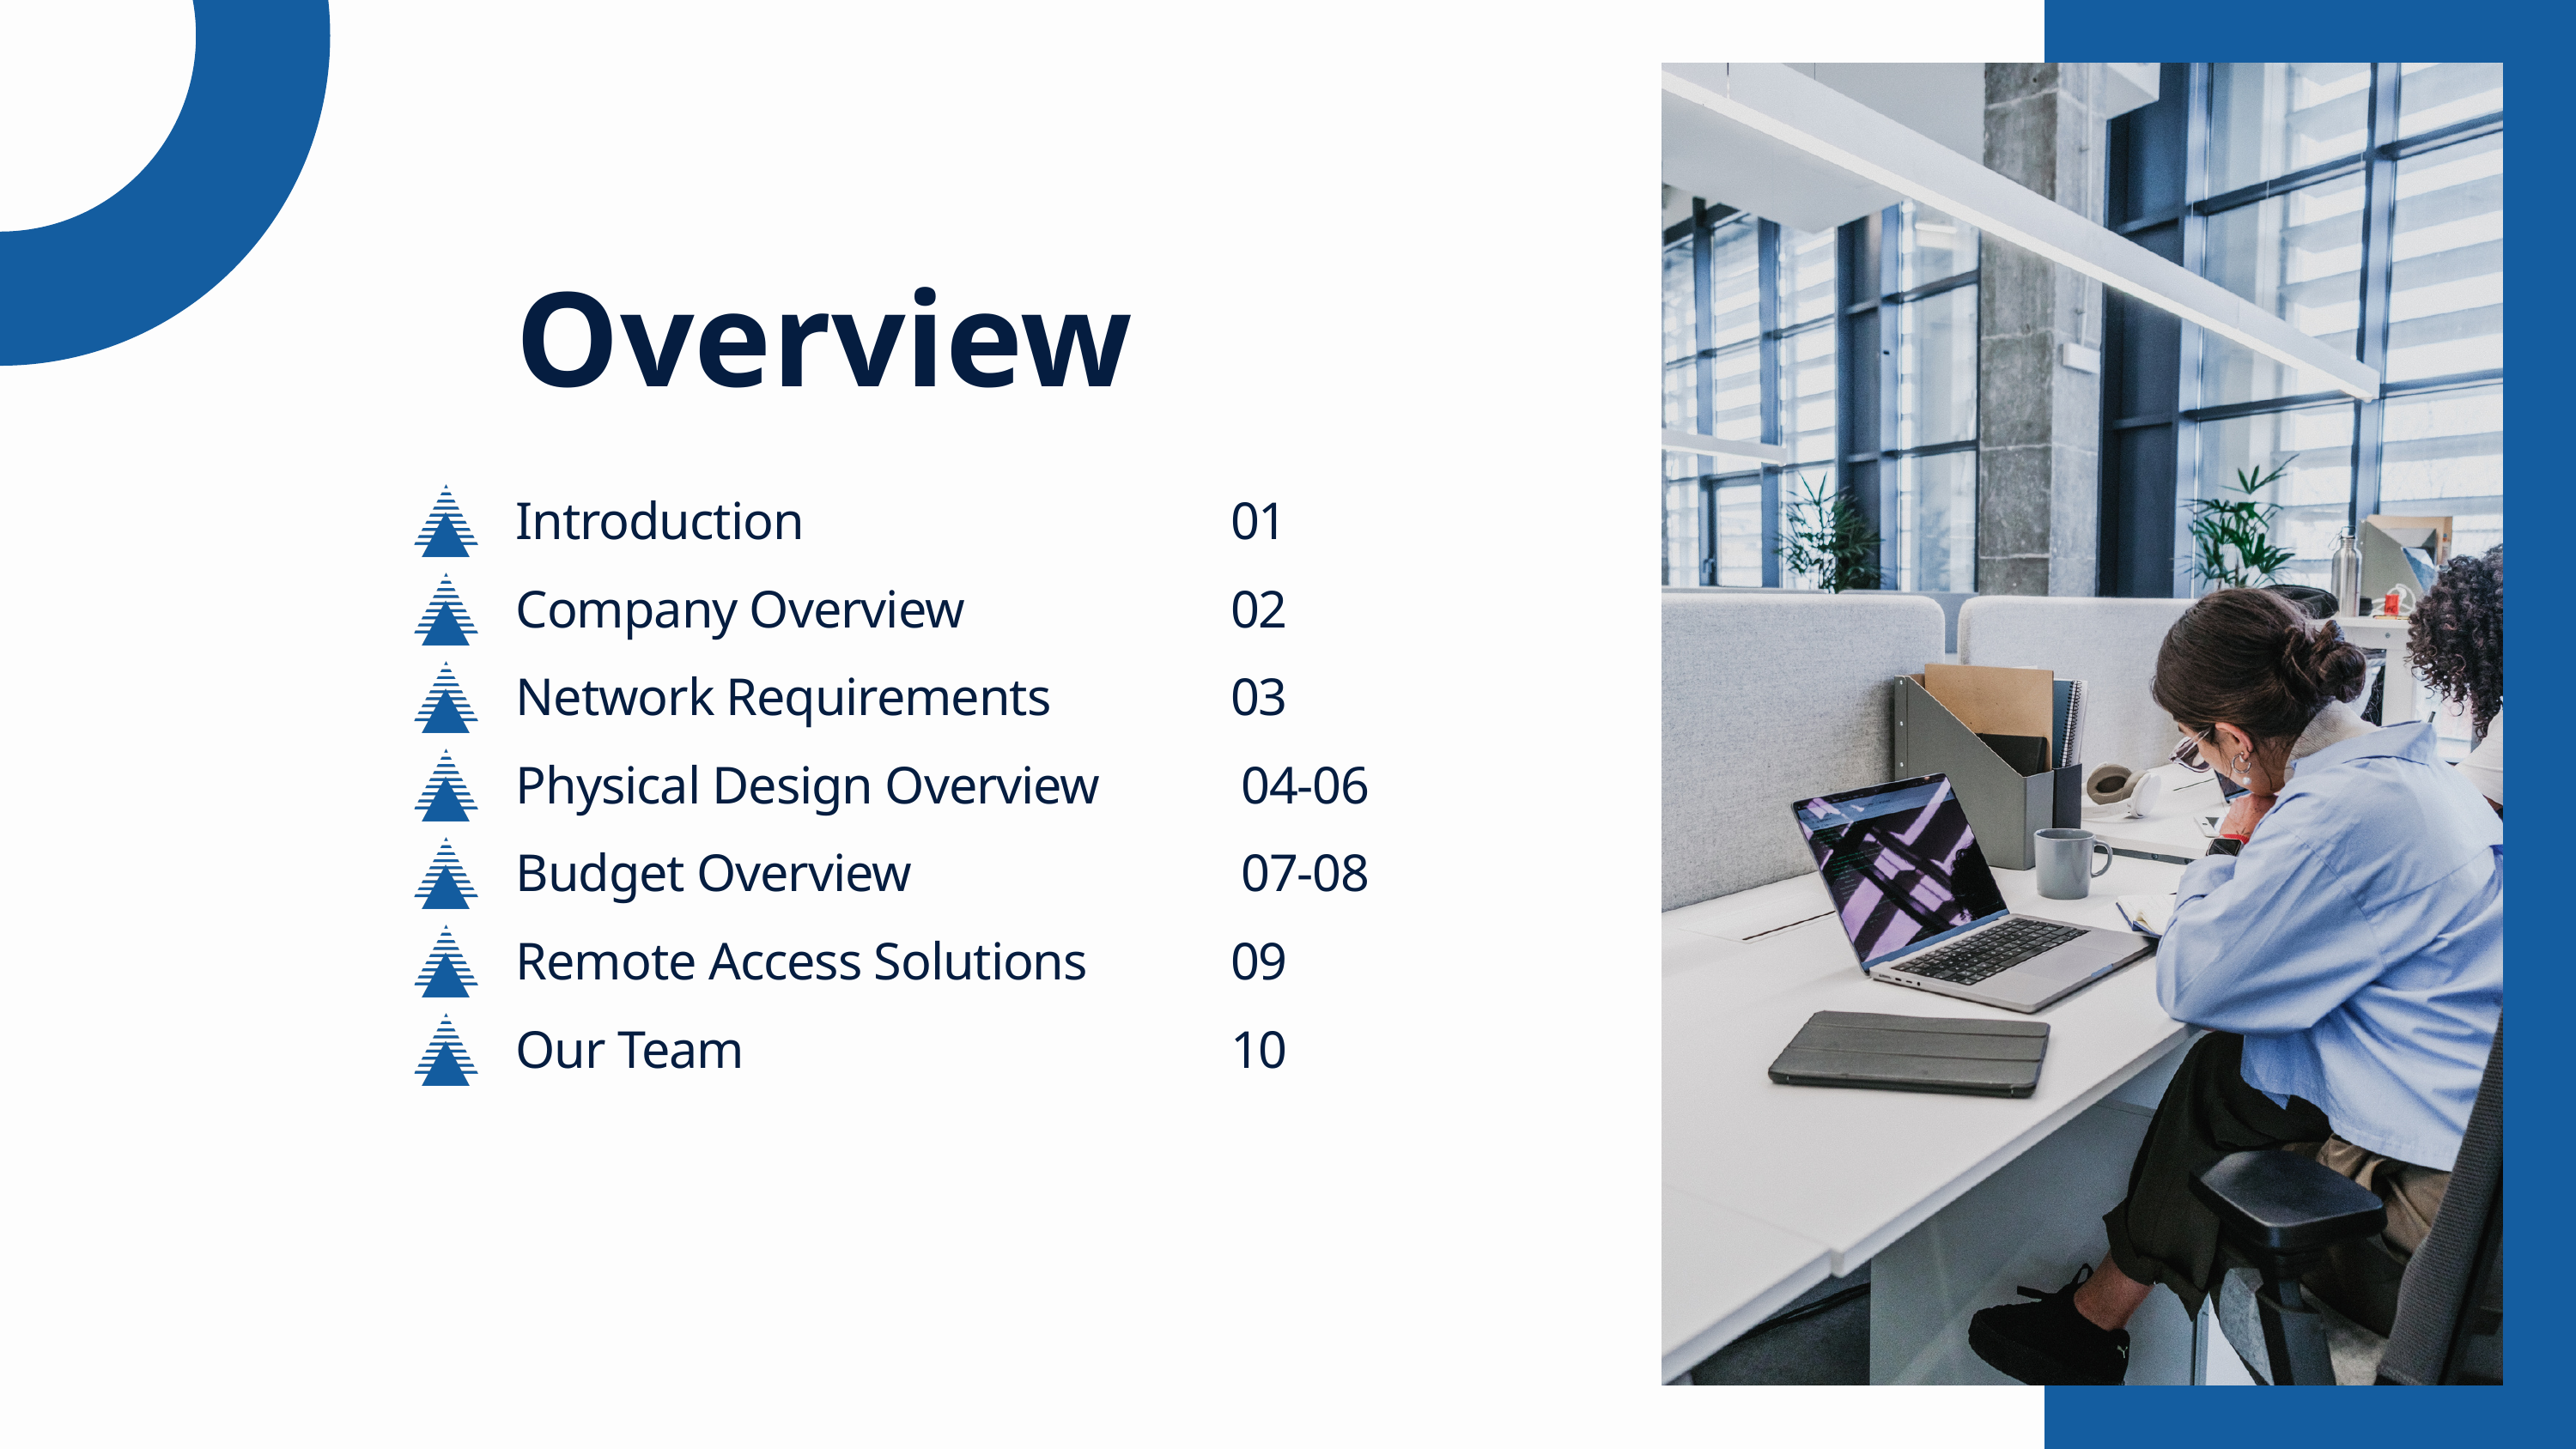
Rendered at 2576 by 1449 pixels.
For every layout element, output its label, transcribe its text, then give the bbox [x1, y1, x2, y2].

text_box Our Team [515, 1006, 1162, 1079]
text_box [414, 661, 478, 733]
text_box [414, 1013, 478, 1086]
text_box Network Requirements [515, 654, 1171, 726]
text_box [414, 837, 478, 910]
text_box 10 [1194, 1006, 1288, 1079]
text_box 02 [1194, 566, 1288, 639]
text_box 09 [1194, 919, 1288, 991]
text_box 07-08 [1194, 830, 1370, 902]
text_box Company Overview [515, 566, 1100, 639]
text_box Budget Overview [515, 830, 1162, 902]
text_box [414, 749, 478, 822]
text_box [0, 0, 264, 300]
text_box Overview [515, 229, 1468, 414]
text_box Physical Design Overview [515, 743, 1136, 815]
text_box Remote Access Solutions [515, 919, 1136, 991]
text_box 03 [1194, 654, 1288, 726]
text_box 04-06 [1194, 743, 1370, 815]
text_box Introduction [515, 478, 1048, 550]
text_box [414, 925, 478, 997]
text_box [1662, 63, 2041, 1386]
text_box [414, 484, 478, 557]
text_box 01 [1194, 478, 1288, 550]
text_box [2044, 0, 2576, 1449]
text_box [414, 573, 478, 646]
